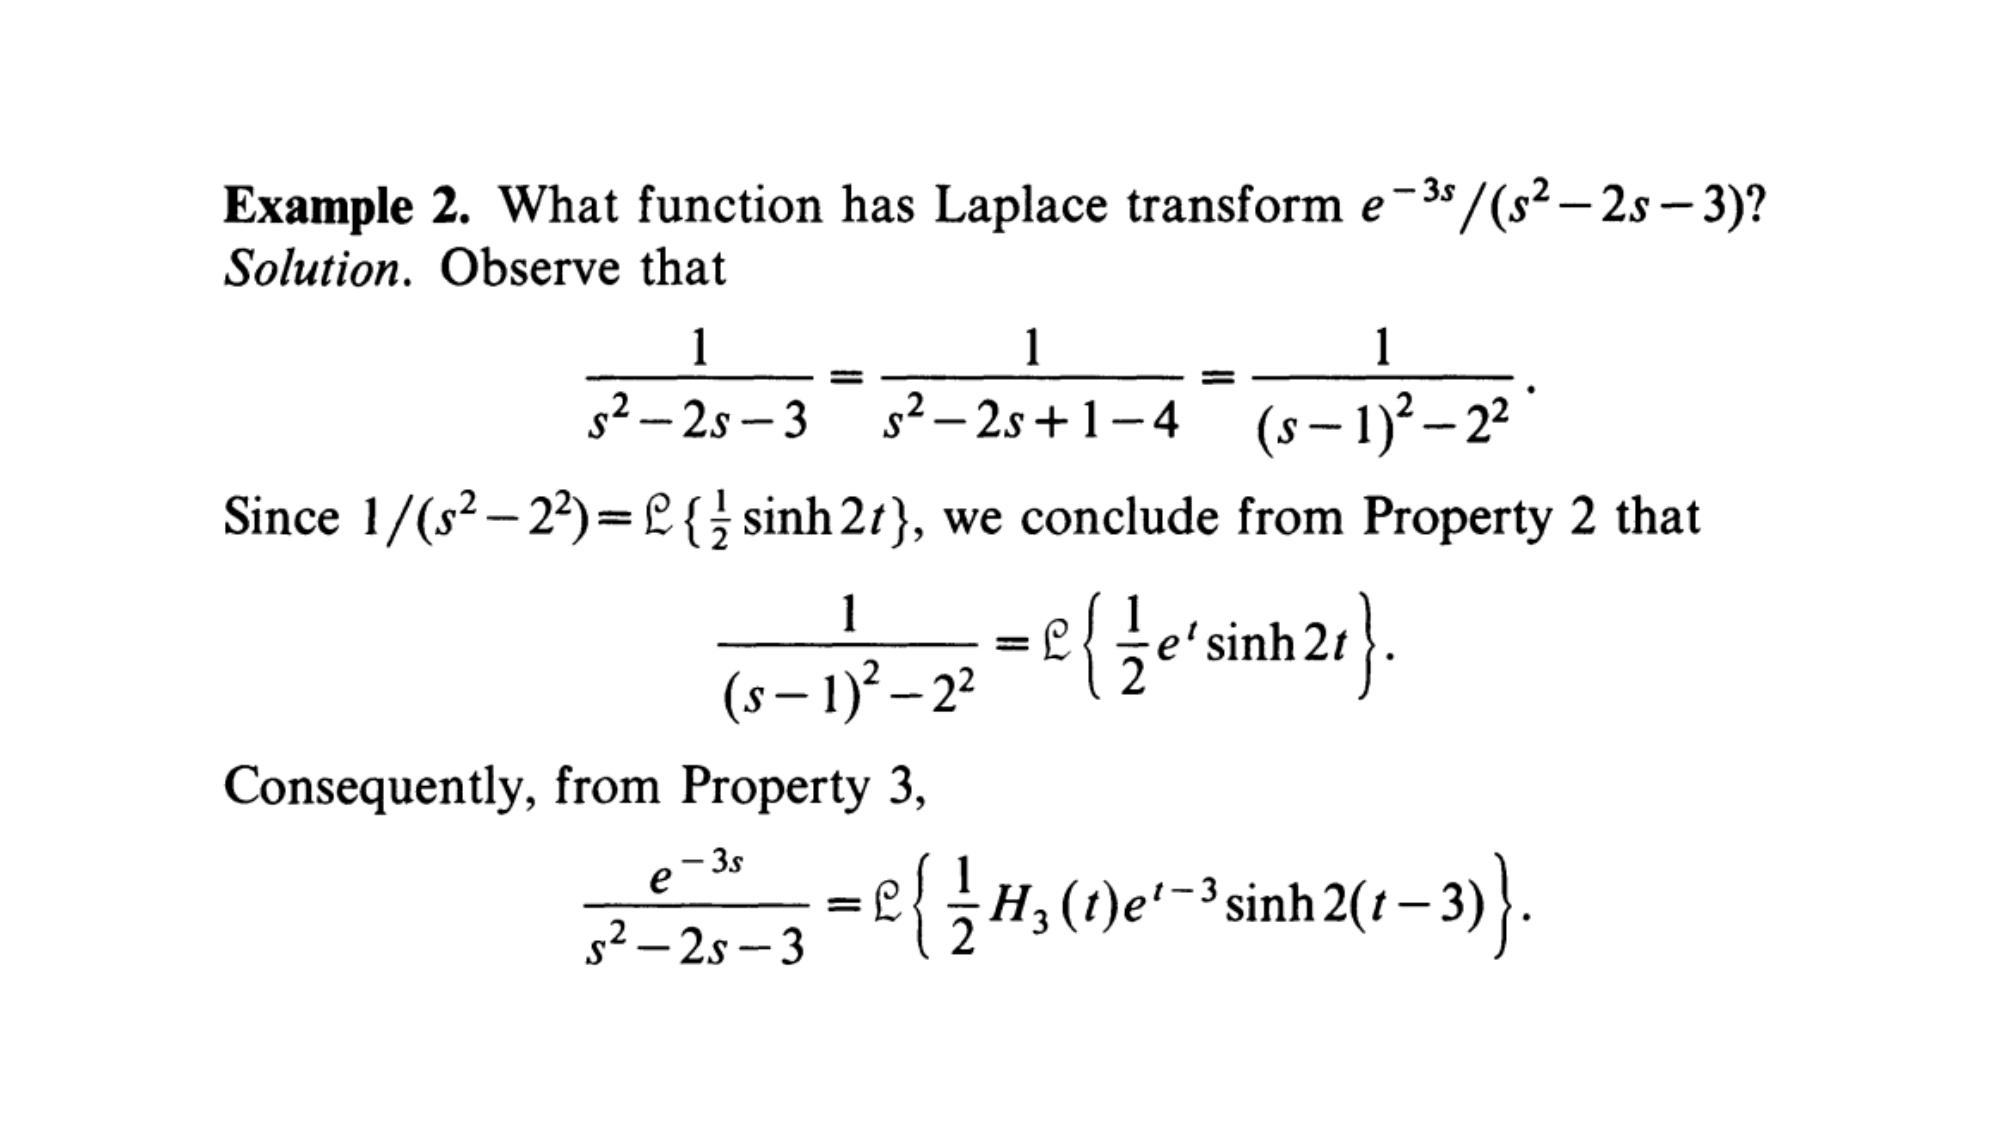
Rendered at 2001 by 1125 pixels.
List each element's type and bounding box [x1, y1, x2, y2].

picture [181, 156, 1818, 1015]
